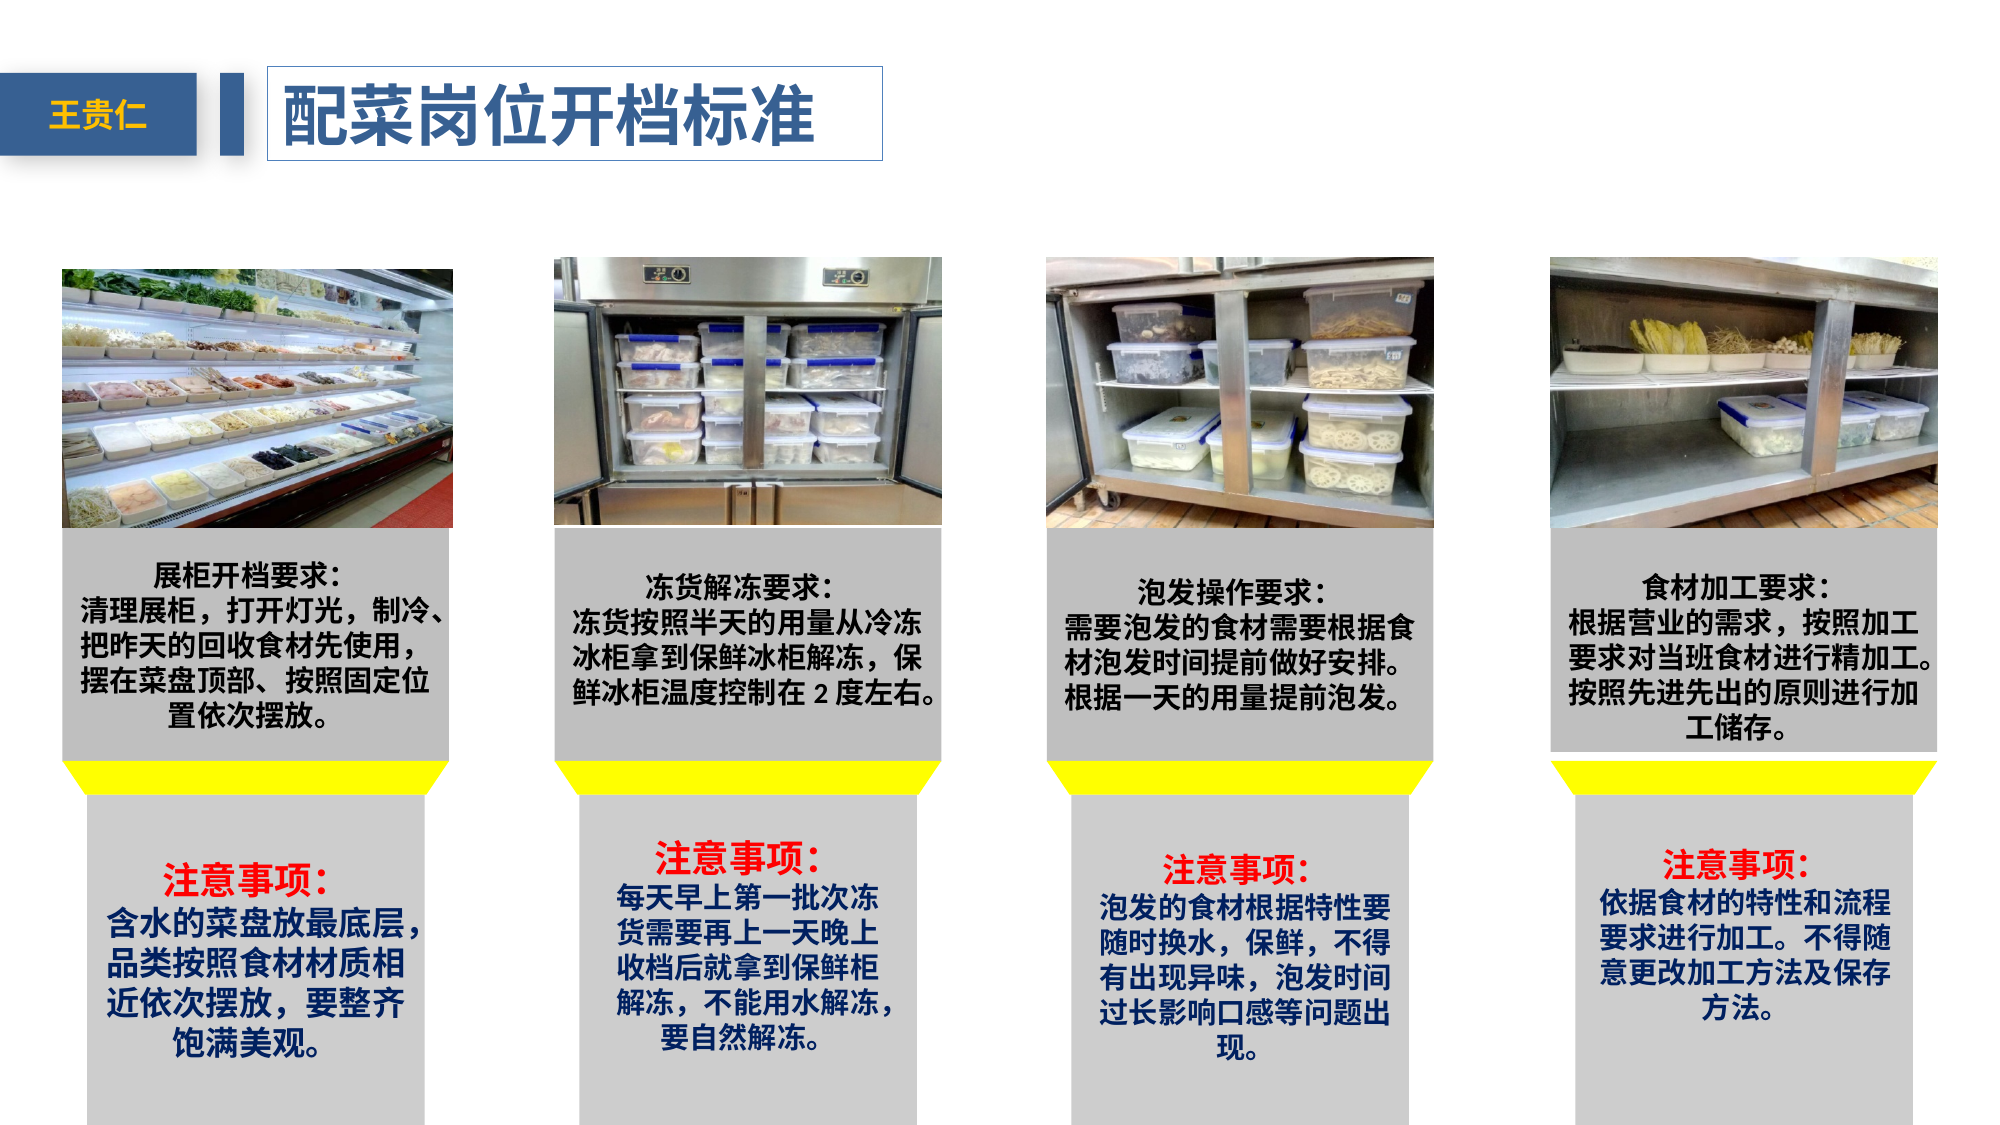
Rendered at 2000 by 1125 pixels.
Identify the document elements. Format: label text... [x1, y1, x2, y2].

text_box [554, 531, 942, 1125]
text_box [1550, 760, 1938, 1125]
picture [1550, 257, 1938, 528]
picture [1046, 257, 1434, 528]
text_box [1046, 534, 1434, 1125]
text_box [218, 71, 246, 158]
text_box 配菜岗位开档标准 [267, 66, 883, 161]
text_box 王贵仁 [0, 71, 199, 158]
picture [554, 257, 942, 525]
text_box 食材加工要求： 根据营业的需求，按照加工要求对当班食材进行精加工。按照先进先出的原则进行加工储存。 [1550, 534, 1938, 752]
picture [62, 269, 454, 528]
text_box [62, 534, 450, 1125]
